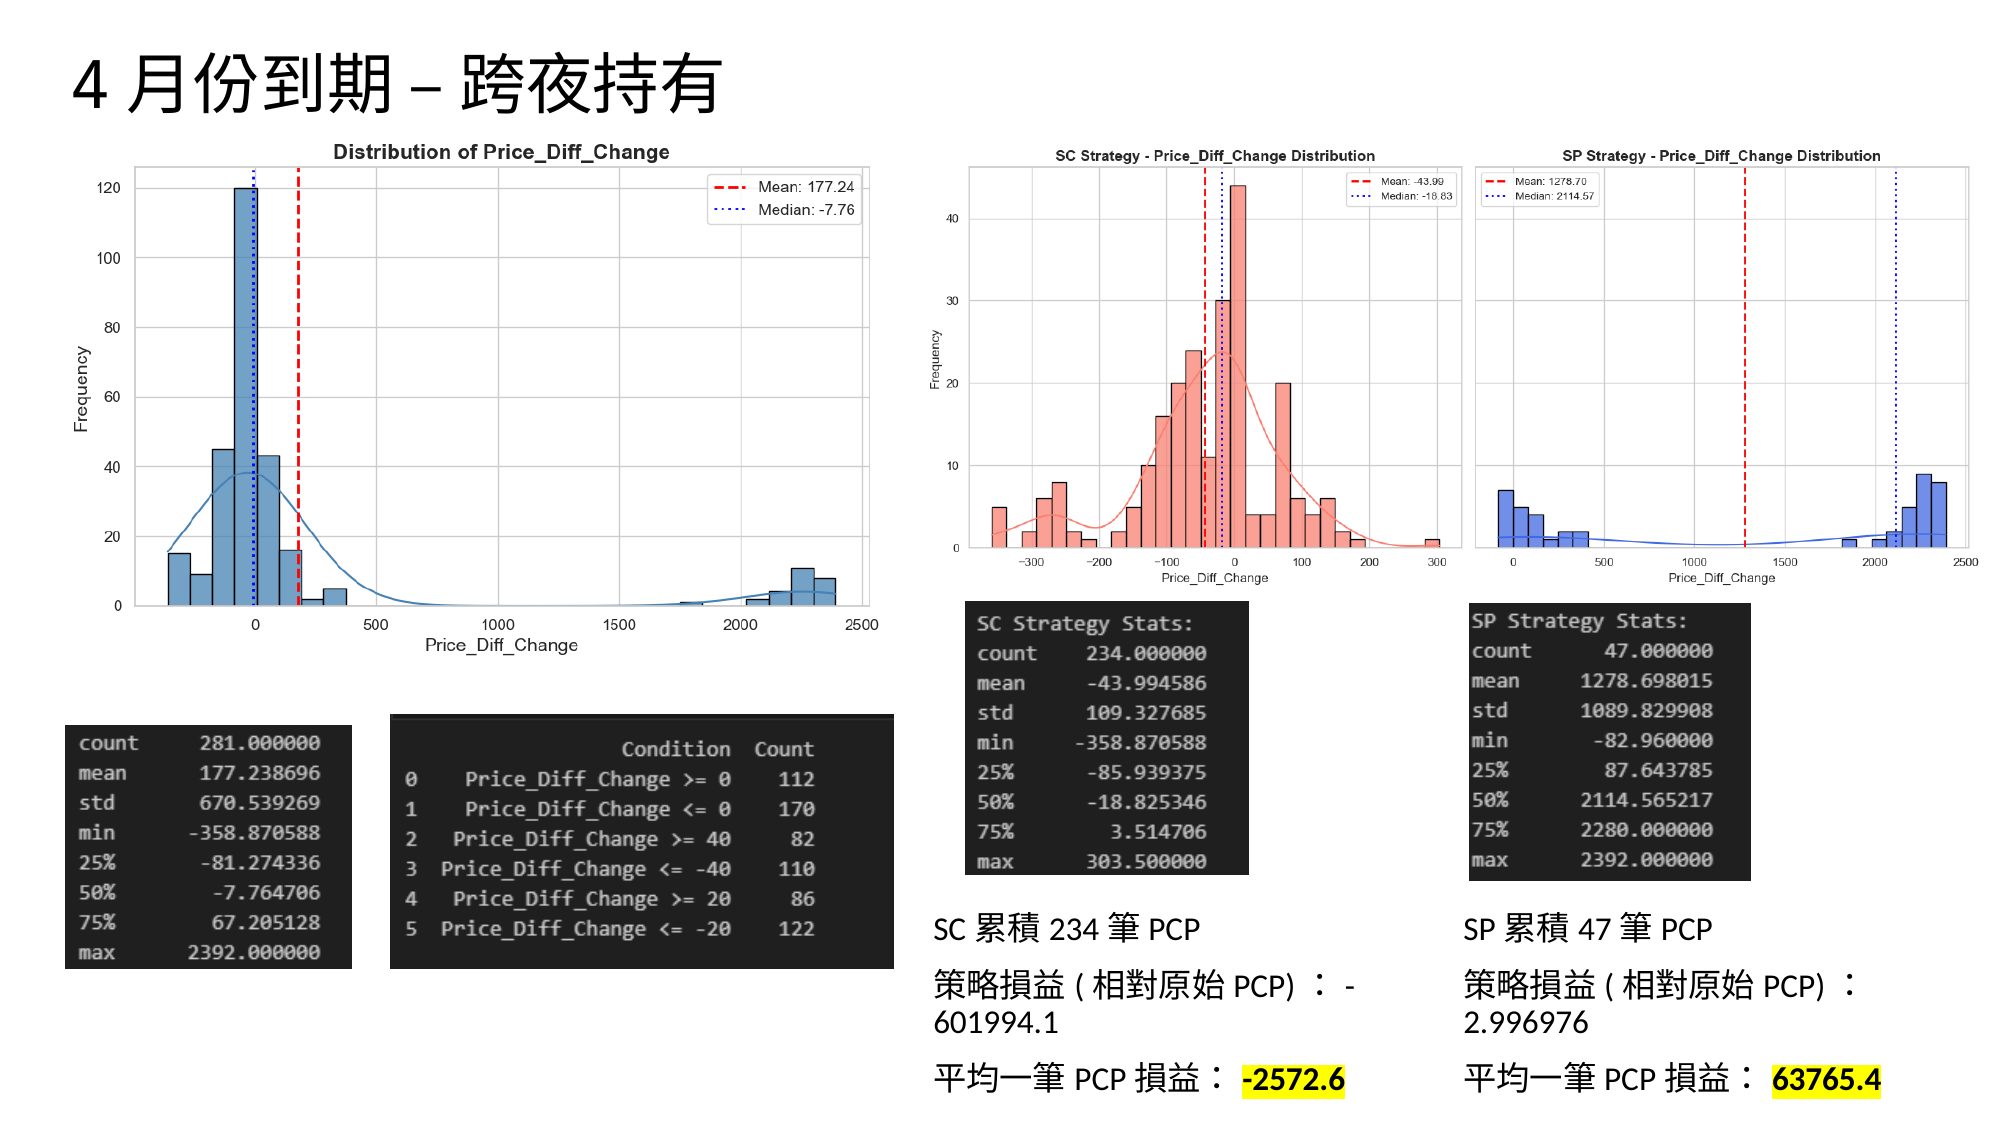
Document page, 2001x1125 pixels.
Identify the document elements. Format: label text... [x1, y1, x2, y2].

text_box 4月份到期 – 跨夜持有 [55, 0, 1781, 196]
list SC累積234筆PCP 策略損益(相對原始PCP)：-601994.1 平均一筆PCP損益：-2572.6 [918, 904, 1448, 1125]
picture [389, 714, 894, 969]
picture [63, 134, 888, 664]
picture [65, 725, 352, 969]
picture [922, 142, 1986, 592]
picture [965, 601, 1249, 875]
text_box SP累積47筆PCP 策略損益(相對原始PCP)：2.996976 平均一筆PCP損益：63765.4 [1448, 904, 2000, 1125]
picture [1469, 603, 1751, 881]
